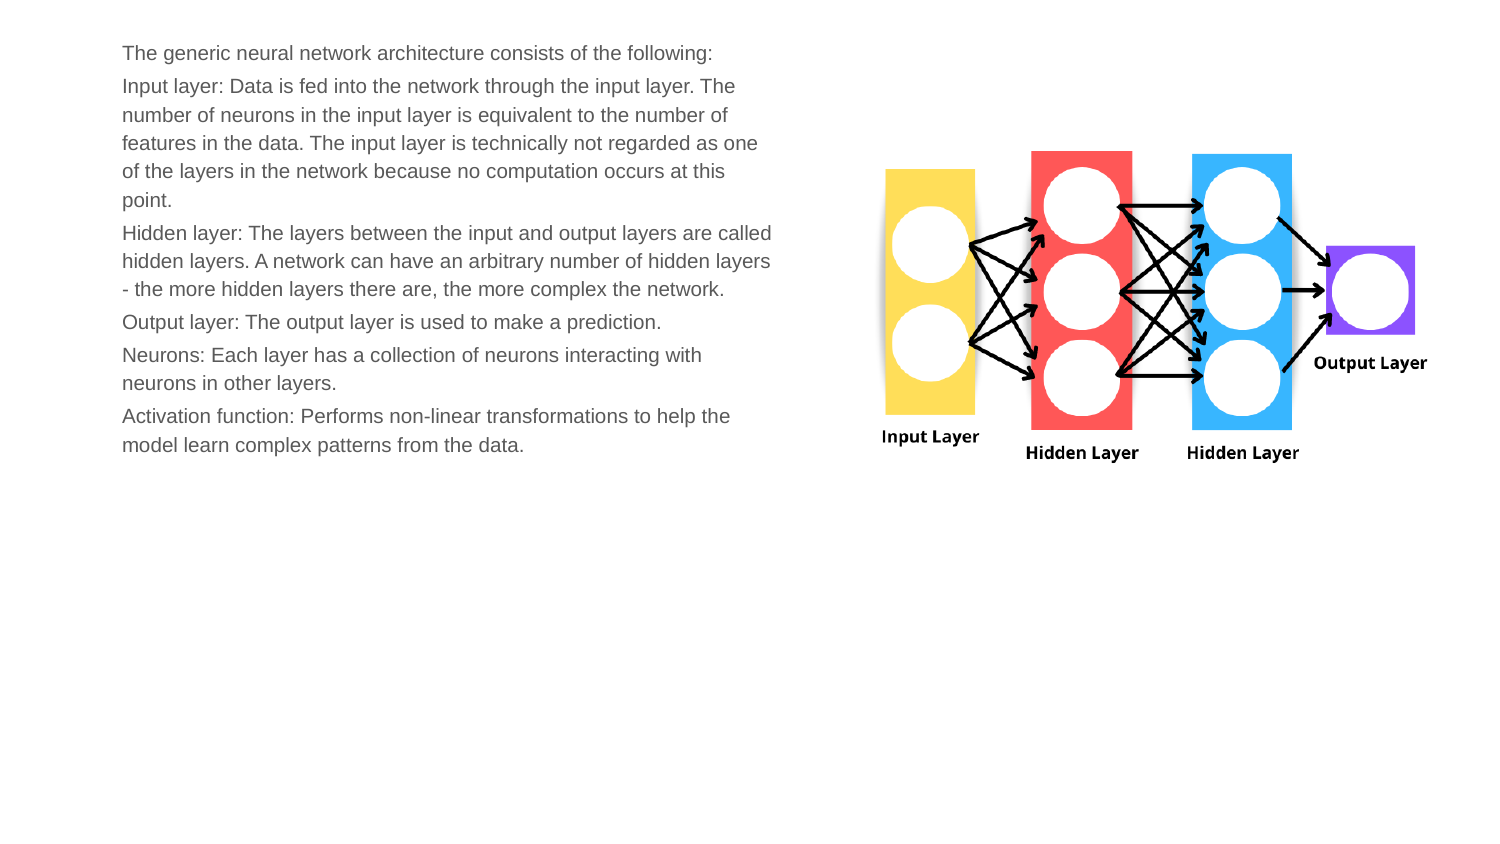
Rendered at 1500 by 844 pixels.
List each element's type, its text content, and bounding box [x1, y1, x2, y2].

list The generic neural network architecture consists of the following: Input layer: Data is fed into the network through the input layer. The number of neurons in the input layer is equivalent to the number of features in the data. The input layer is technically not regarded as one of the layers in the network because no computation occurs at this point. Hidden layer: The layers between the input and output layers are called hidden layers. A network can have an arbitrary number of hidden layers - the more hidden layers there are, the more complex the network. Output layer: The output layer is used to make a prediction. Neurons: Each layer has a collection of neurons interacting with neurons in other layers. Activation function: Performs non-linear transformations to help the model learn complex patterns from the data. [107, 21, 796, 472]
picture [819, 75, 1461, 504]
